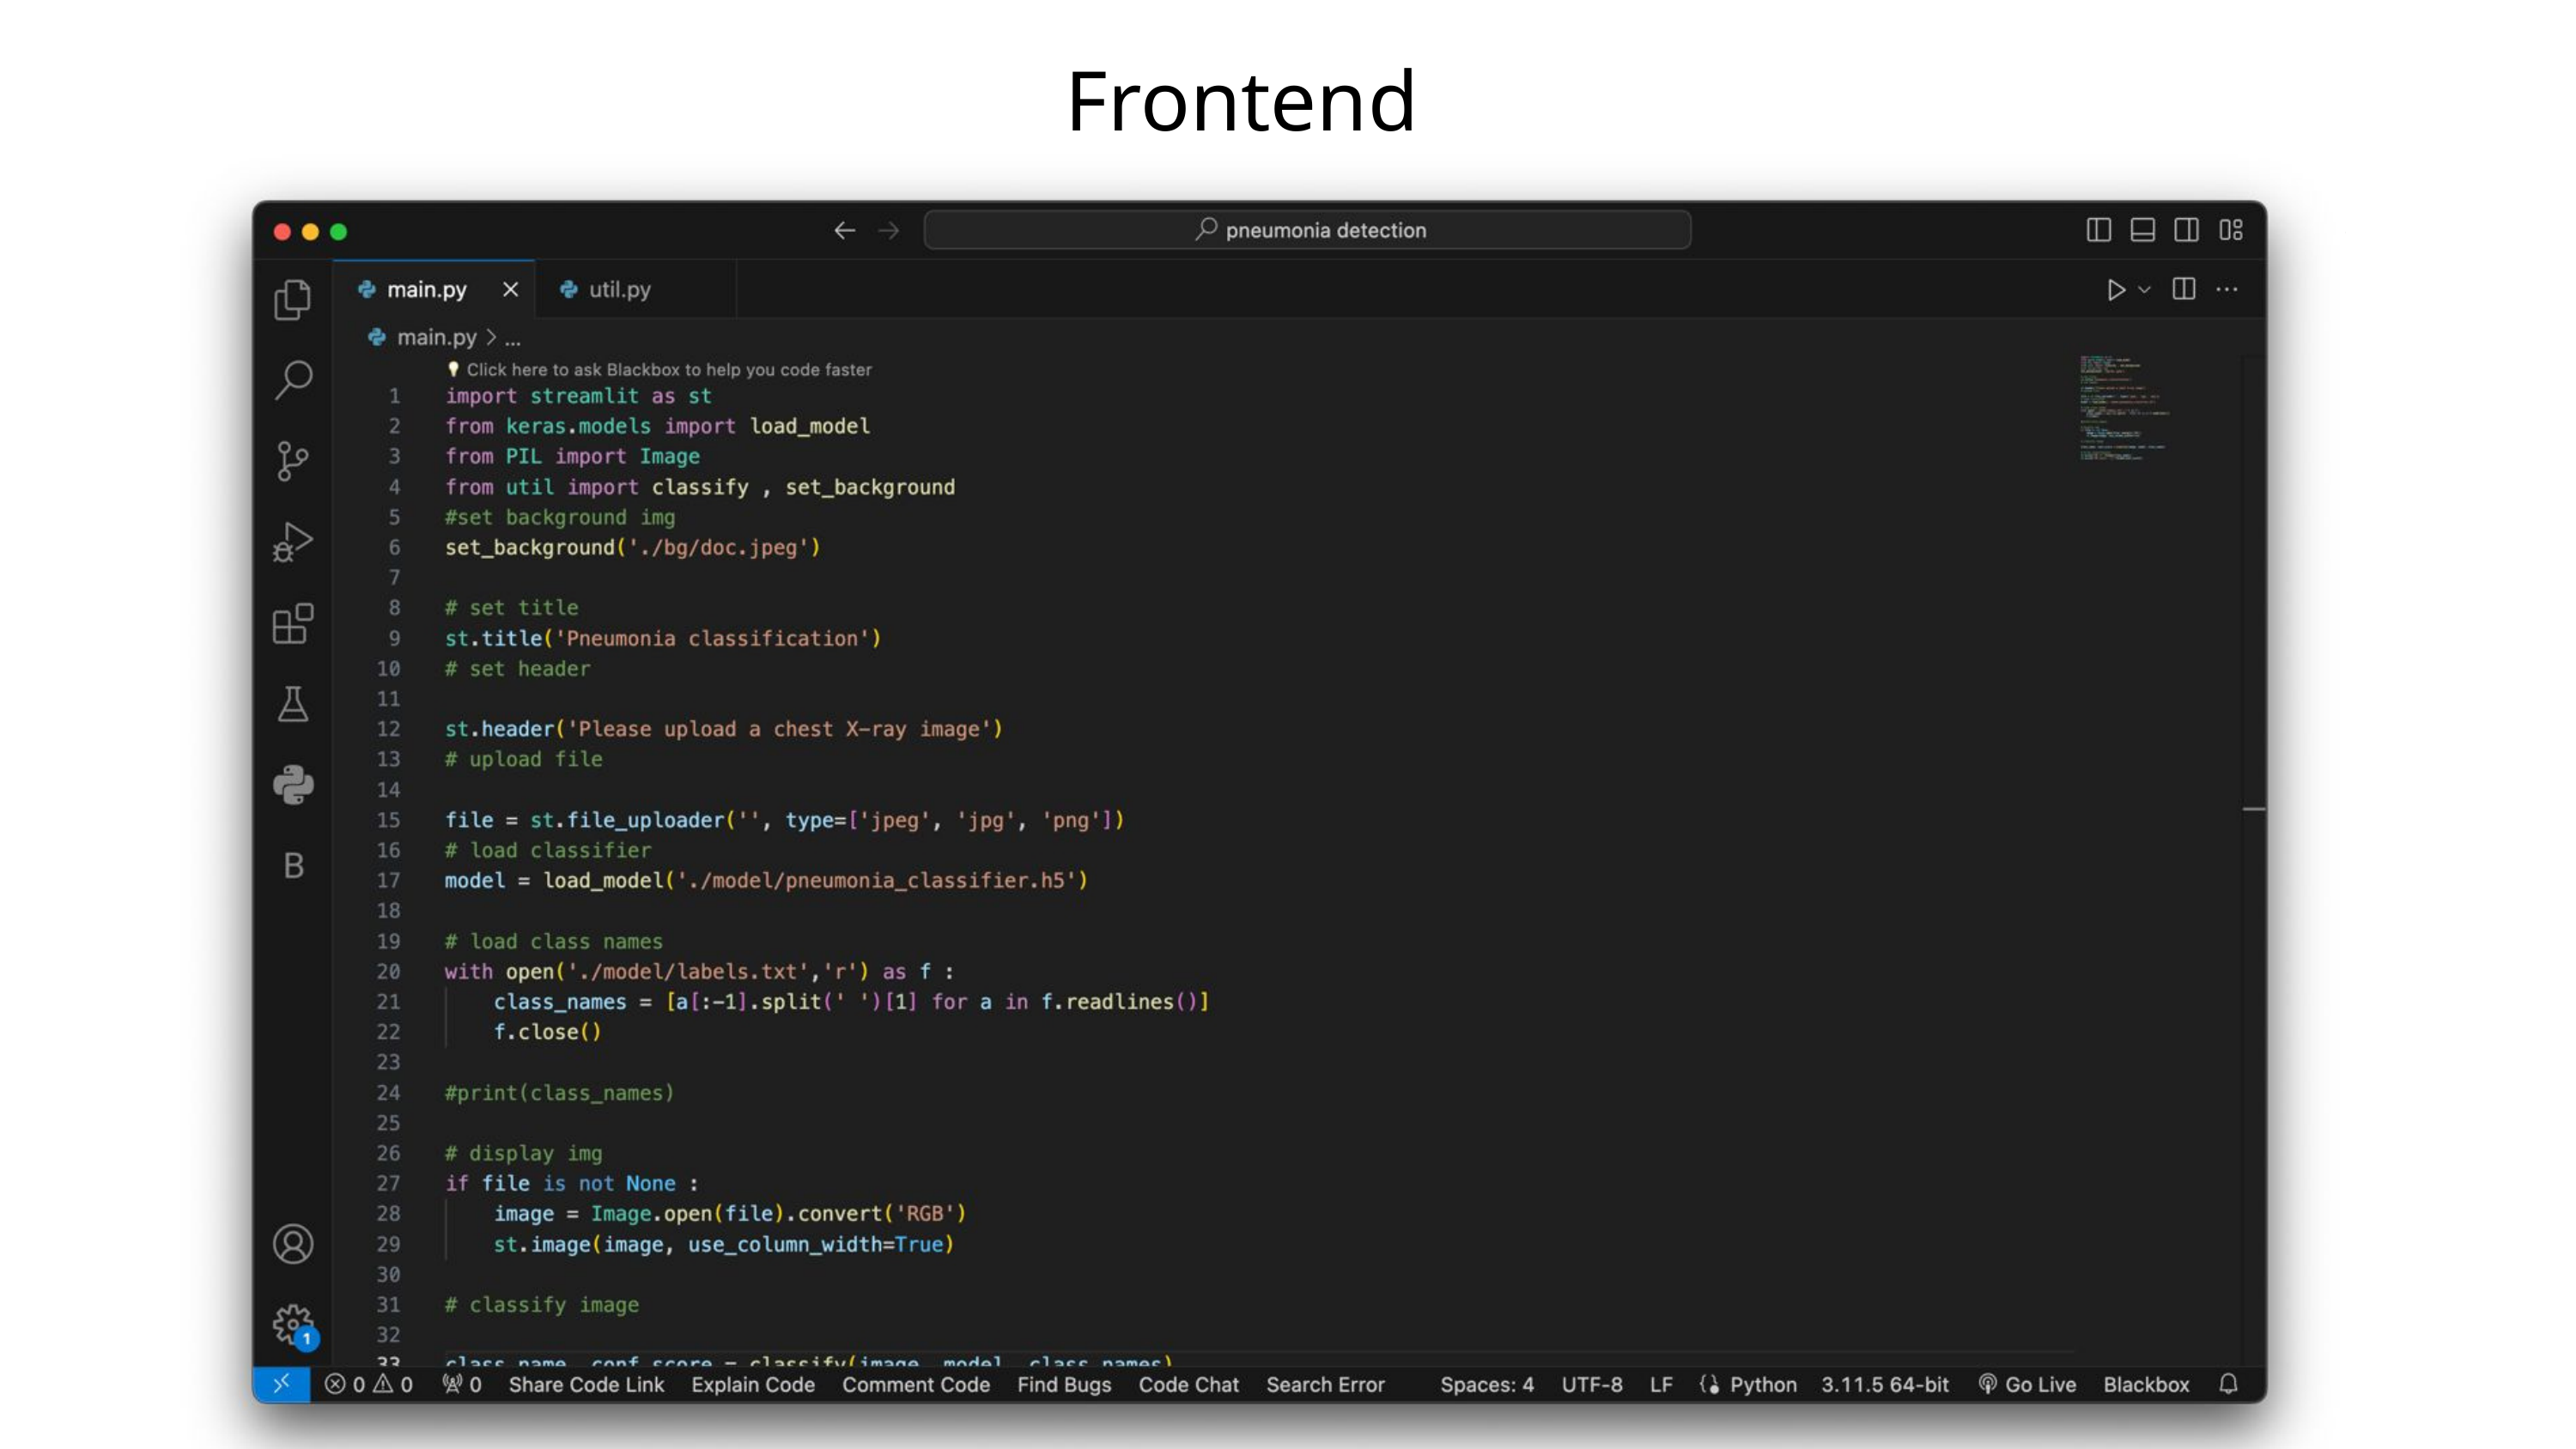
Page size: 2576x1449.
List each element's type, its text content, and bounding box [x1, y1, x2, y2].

text_box Frontend [1028, 33, 1456, 148]
text_box [174, 148, 2346, 1449]
